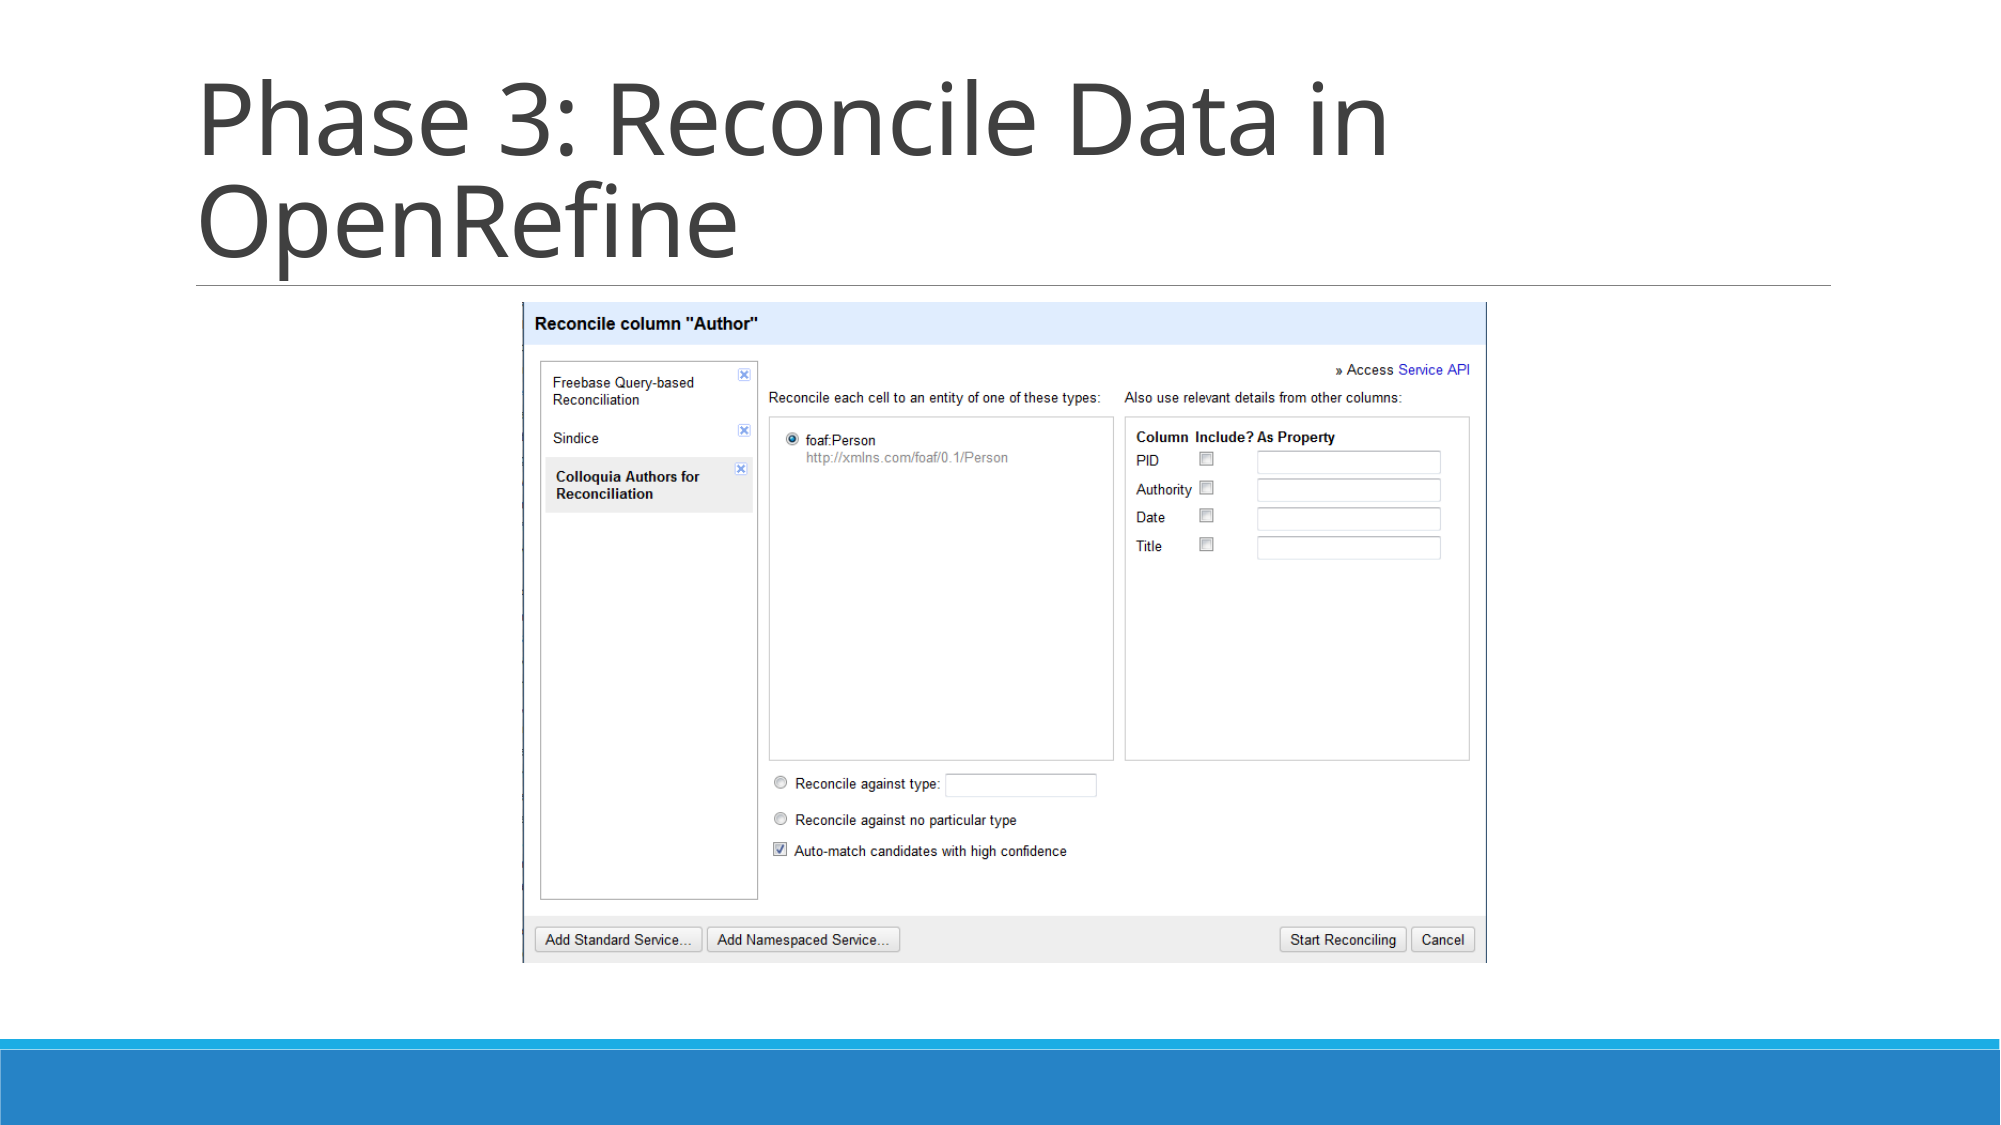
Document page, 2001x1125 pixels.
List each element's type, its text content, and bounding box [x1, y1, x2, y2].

title Phase 3: Reconcile Data in OpenRefine [180, 47, 1830, 285]
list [522, 302, 1488, 964]
